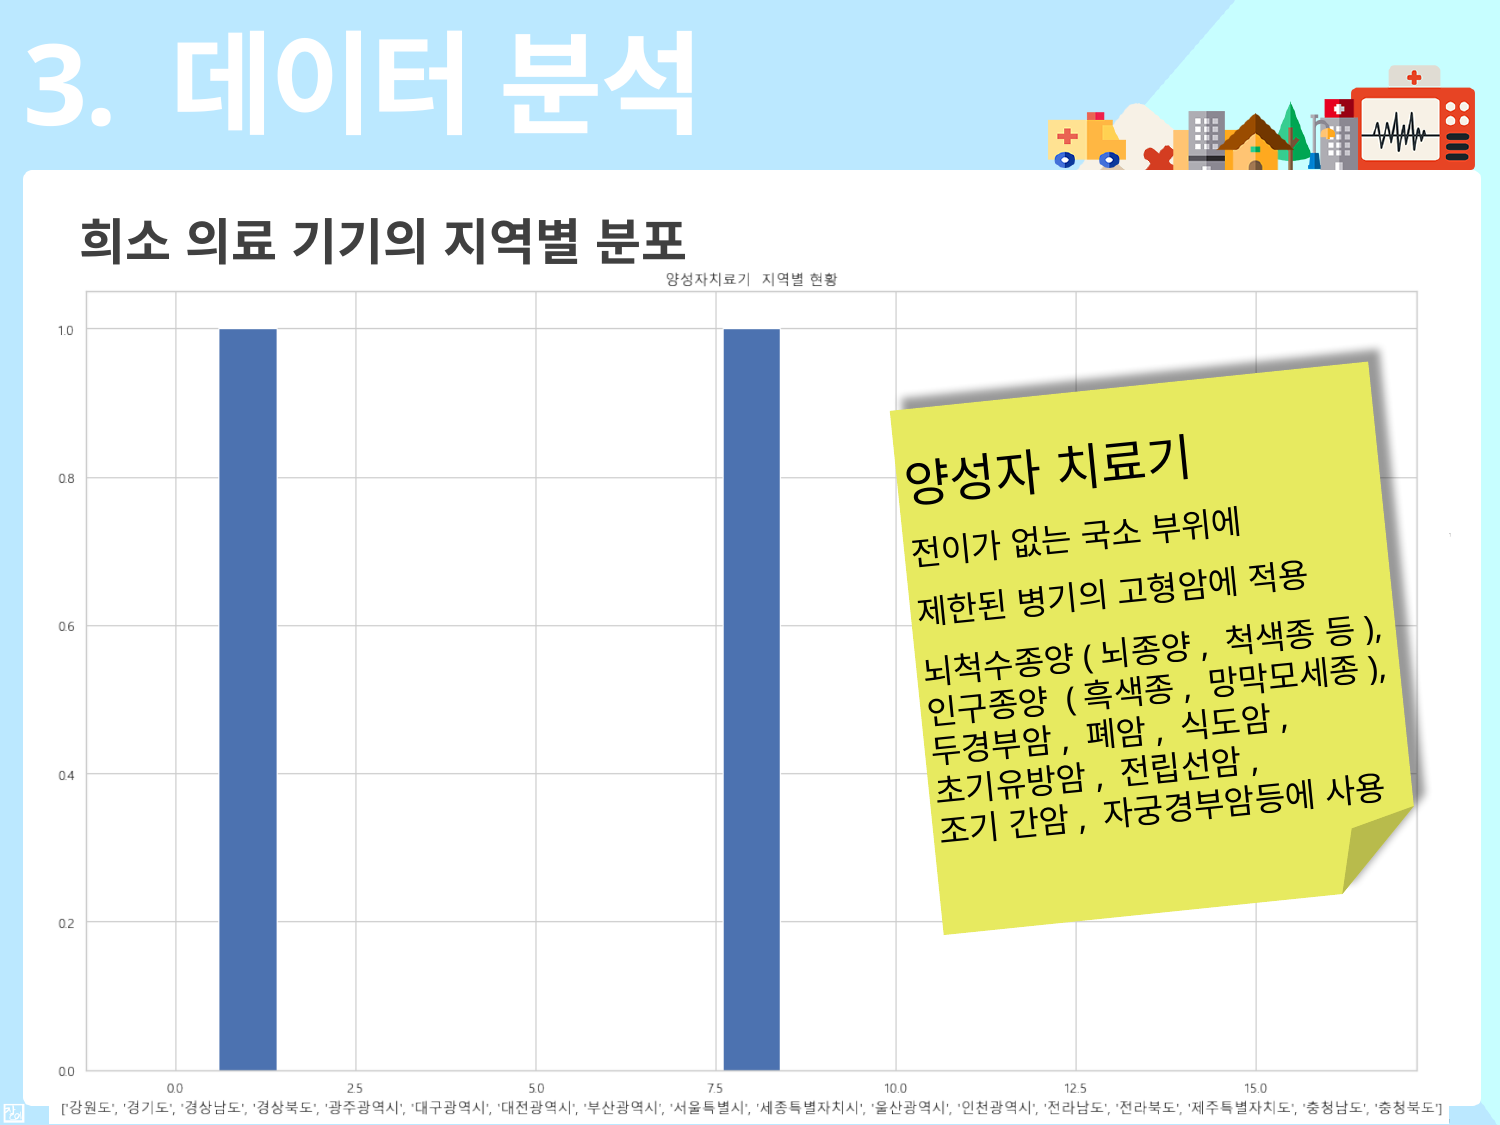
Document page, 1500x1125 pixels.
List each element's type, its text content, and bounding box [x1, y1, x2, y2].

text_box 희소 의료 기기의 지역별 분포 [64, 172, 1459, 428]
text_box 3. 데이터 분석 [9, 5, 762, 156]
picture [0, 0, 1500, 1125]
